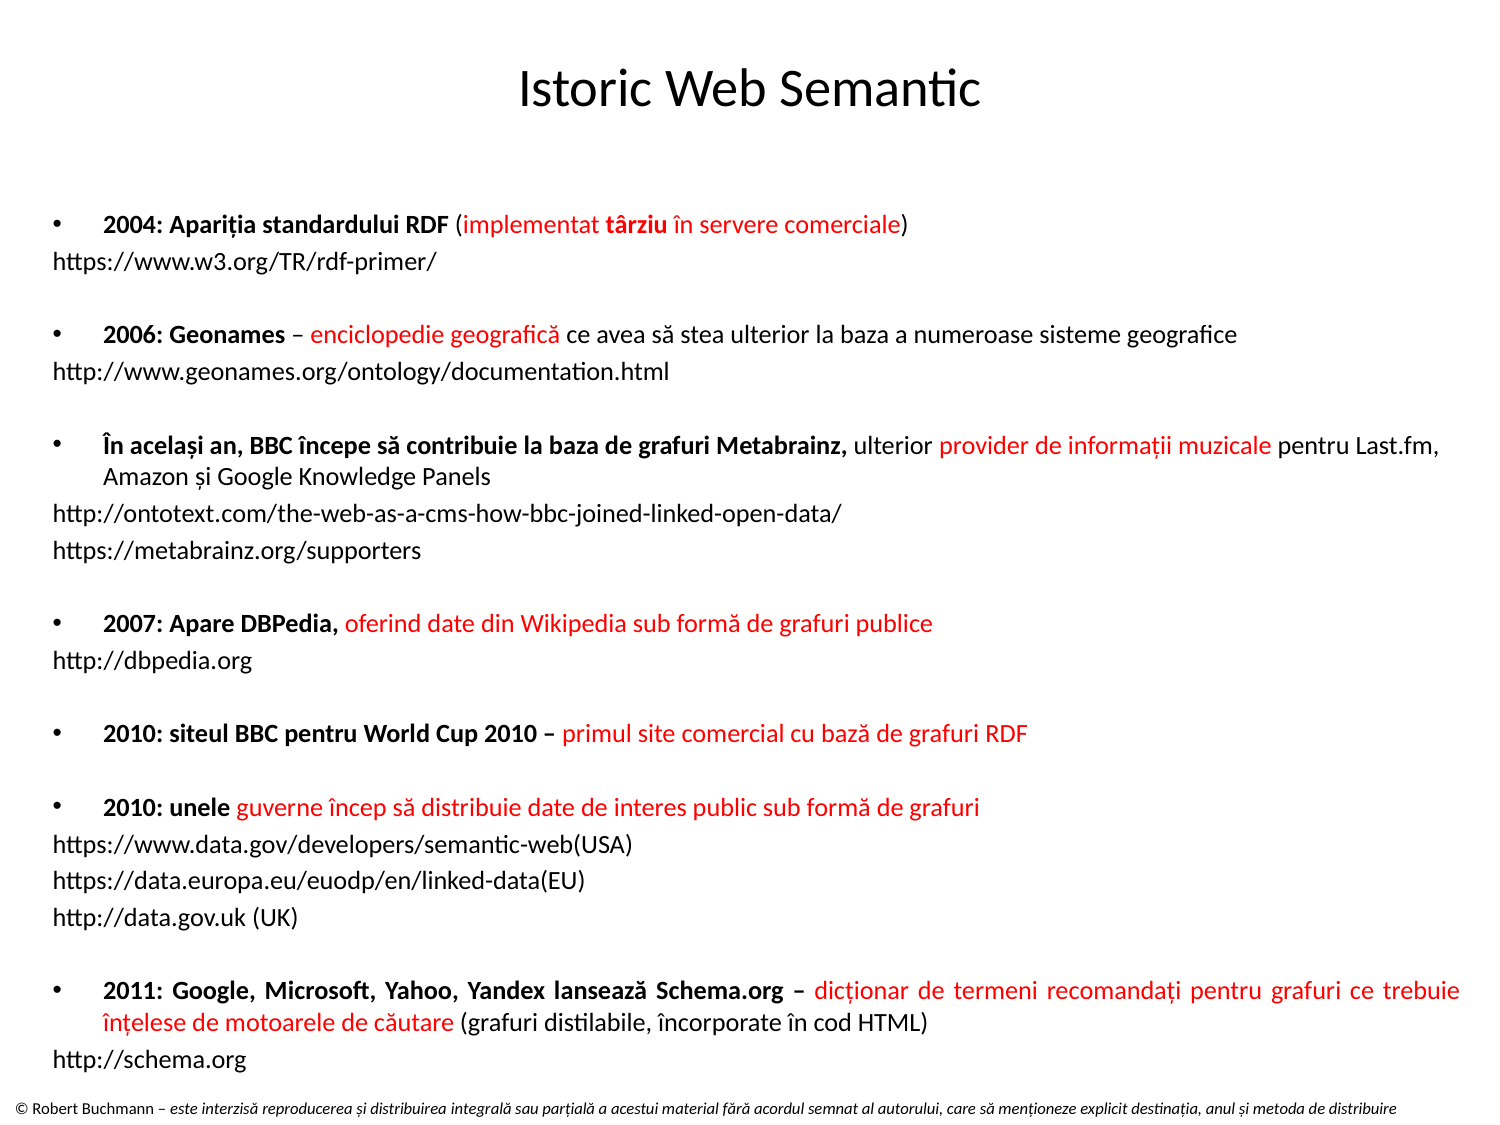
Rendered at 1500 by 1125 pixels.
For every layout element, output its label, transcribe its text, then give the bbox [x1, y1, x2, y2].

list 2004: Apariția standardului RDF (implementat târziu în servere comerciale) https://www.w3.org/TR/rdf-primer/ 2006: Geonames – enciclopedie geografică ce avea să stea ulterior la baza a numeroase sisteme geografice http://www.geonames.org/ontology/documentation.html În acelaşi an, BBC începe să contribuie la baza de grafuri Metabrainz, ulterior provider de informaţii muzicale pentru Last.fm, Amazon şi Google Knowledge Panels http://ontotext.com/the-web-as-a-cms-how-bbc-joined-linked-open-data/ https://metabrainz.org/supporters 2007: Apare DBPedia, oferind date din Wikipedia sub formă de grafuri publice http://dbpedia.org 2010: siteul BBC pentru World Cup 2010 – primul site comercial cu bază de grafuri RDF 2010: unele guverne încep să distribuie date de interes public sub formă de grafuri https://www.data.gov/developers/semantic-web(USA) https://data.europa.eu/euodp/en/linked-data(EU) http://data.gov.uk (UK) 2011: Google, Microsoft, Yahoo, Yandex lansează Schema.org – dicționar de termeni recomandați pentru grafuri ce trebuie înțelese de motoarele de căutare (grafuri distilabile, încorporate în cod HTML) http://schema.org [37, 200, 1475, 1094]
title Istoric Web Semantic [75, 45, 1425, 126]
